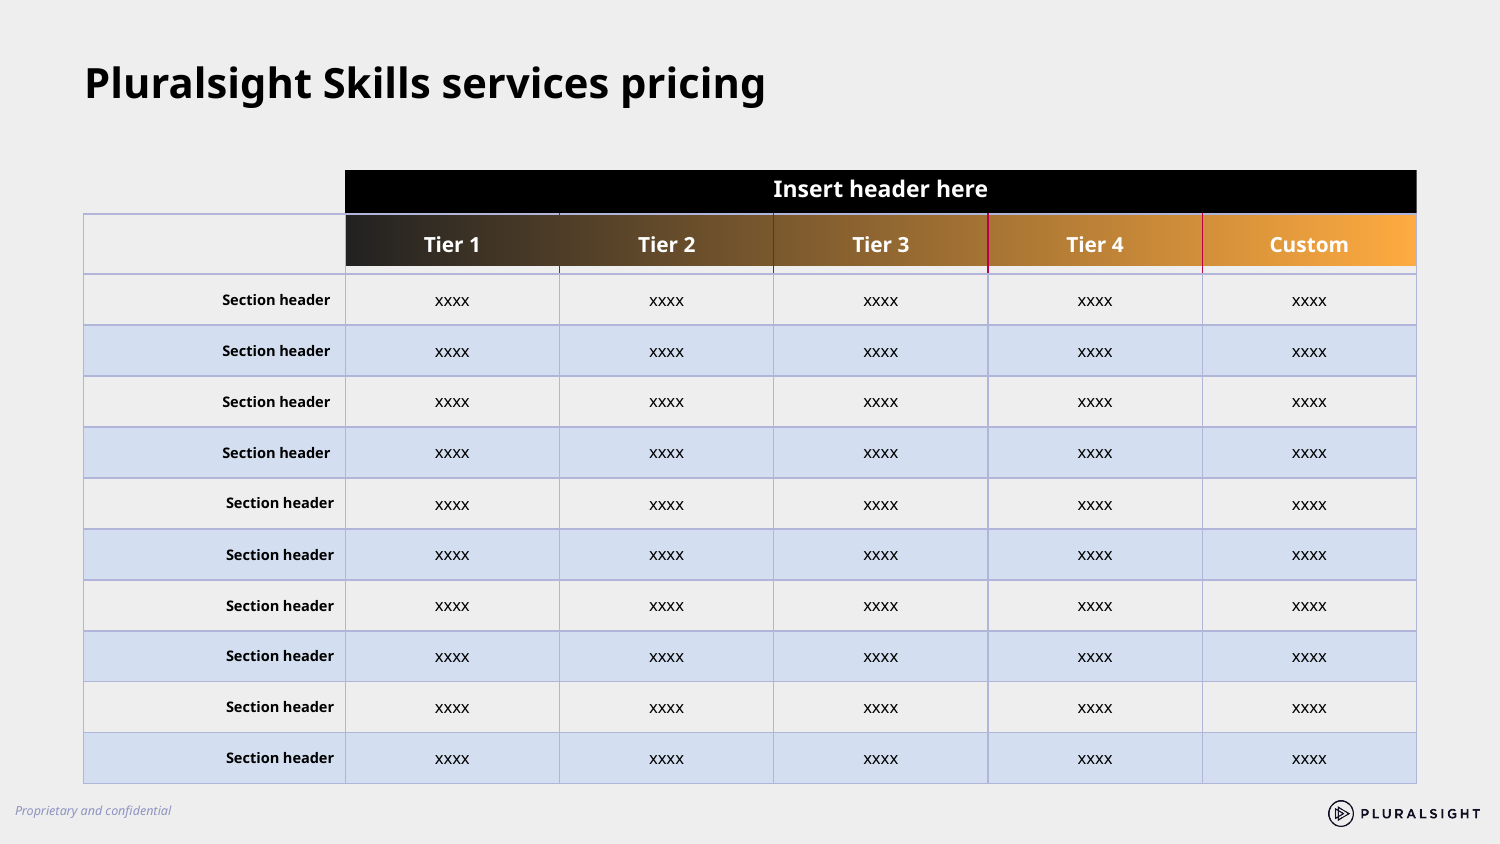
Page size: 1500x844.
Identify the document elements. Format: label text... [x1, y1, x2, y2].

table_cell xxxx [346, 326, 559, 375]
table_cell xxxx [1203, 275, 1416, 324]
table_cell xxxx [560, 428, 773, 477]
table_header Tier 2 [560, 215, 773, 273]
table_cell xxxx [560, 530, 773, 579]
table_cell xxxx [989, 275, 1202, 324]
table_cell xxxx [1203, 733, 1416, 783]
table_cell Section header [84, 479, 345, 528]
table_cell xxxx [346, 632, 559, 681]
table_cell xxxx [1203, 326, 1416, 375]
table_cell xxxx [560, 733, 773, 783]
table_cell xxxx [1203, 428, 1416, 477]
table_cell xxxx [989, 632, 1202, 681]
table_cell xxxx [1203, 479, 1416, 528]
table_cell xxxx [346, 479, 559, 528]
table_cell xxxx [560, 326, 773, 375]
table_cell xxxx [346, 275, 559, 324]
text_box [345, 170, 625, 213]
table_cell xxxx [560, 581, 773, 630]
table_cell xxxx [560, 682, 773, 732]
table_cell xxxx [989, 479, 1202, 528]
table_cell xxxx [989, 682, 1202, 732]
table_cell Section header [84, 326, 345, 375]
table_cell xxxx [774, 428, 987, 477]
table_cell xxxx [1203, 632, 1416, 681]
table_header Custom [1203, 215, 1416, 273]
table_cell xxxx [1203, 682, 1416, 732]
table_cell Section header [84, 275, 345, 324]
table_cell xxxx [989, 733, 1202, 783]
table_cell xxxx [774, 377, 987, 426]
table_cell xxxx [989, 377, 1202, 426]
text_box [1136, 170, 1417, 213]
table_header Tier 3 [774, 216, 987, 273]
picture [1328, 800, 1480, 827]
table_cell xxxx [774, 733, 987, 783]
table_cell Section header [84, 530, 345, 579]
text_box Pluralsight Skills services pricing [72, 59, 1427, 111]
table_cell xxxx [346, 581, 559, 630]
table_cell xxxx [346, 682, 559, 732]
table_header [84, 215, 345, 273]
table_header Tier 4 [989, 215, 1202, 273]
table_cell xxxx [774, 275, 987, 324]
table_cell xxxx [989, 530, 1202, 579]
table_cell Section header [84, 682, 345, 732]
table_cell xxxx [346, 530, 559, 579]
table_cell xxxx [1203, 581, 1416, 630]
text_box Insert header here [625, 160, 1136, 216]
table_cell xxxx [774, 682, 987, 732]
table_header Tier 1 [346, 215, 559, 273]
table_cell xxxx [346, 733, 559, 783]
table_cell xxxx [1203, 377, 1416, 426]
table_cell xxxx [989, 428, 1202, 477]
table_cell xxxx [989, 581, 1202, 630]
table_cell xxxx [560, 479, 773, 528]
table_cell xxxx [989, 326, 1202, 375]
table_cell xxxx [774, 530, 987, 579]
table_cell Section header [84, 377, 345, 426]
table_cell xxxx [774, 479, 987, 528]
table_cell Section header [84, 632, 345, 681]
table_cell xxxx [346, 428, 559, 477]
table_cell xxxx [560, 377, 773, 426]
table_cell xxxx [560, 275, 773, 324]
table_cell xxxx [560, 632, 773, 681]
table_cell xxxx [774, 632, 987, 681]
table_cell xxxx [346, 377, 559, 426]
table_cell xxxx [1203, 530, 1416, 579]
table_cell Section header [84, 733, 345, 783]
table_cell xxxx [774, 326, 987, 375]
table_cell Section header [84, 581, 345, 630]
table_cell Section header [84, 428, 345, 477]
table_cell xxxx [774, 581, 987, 630]
